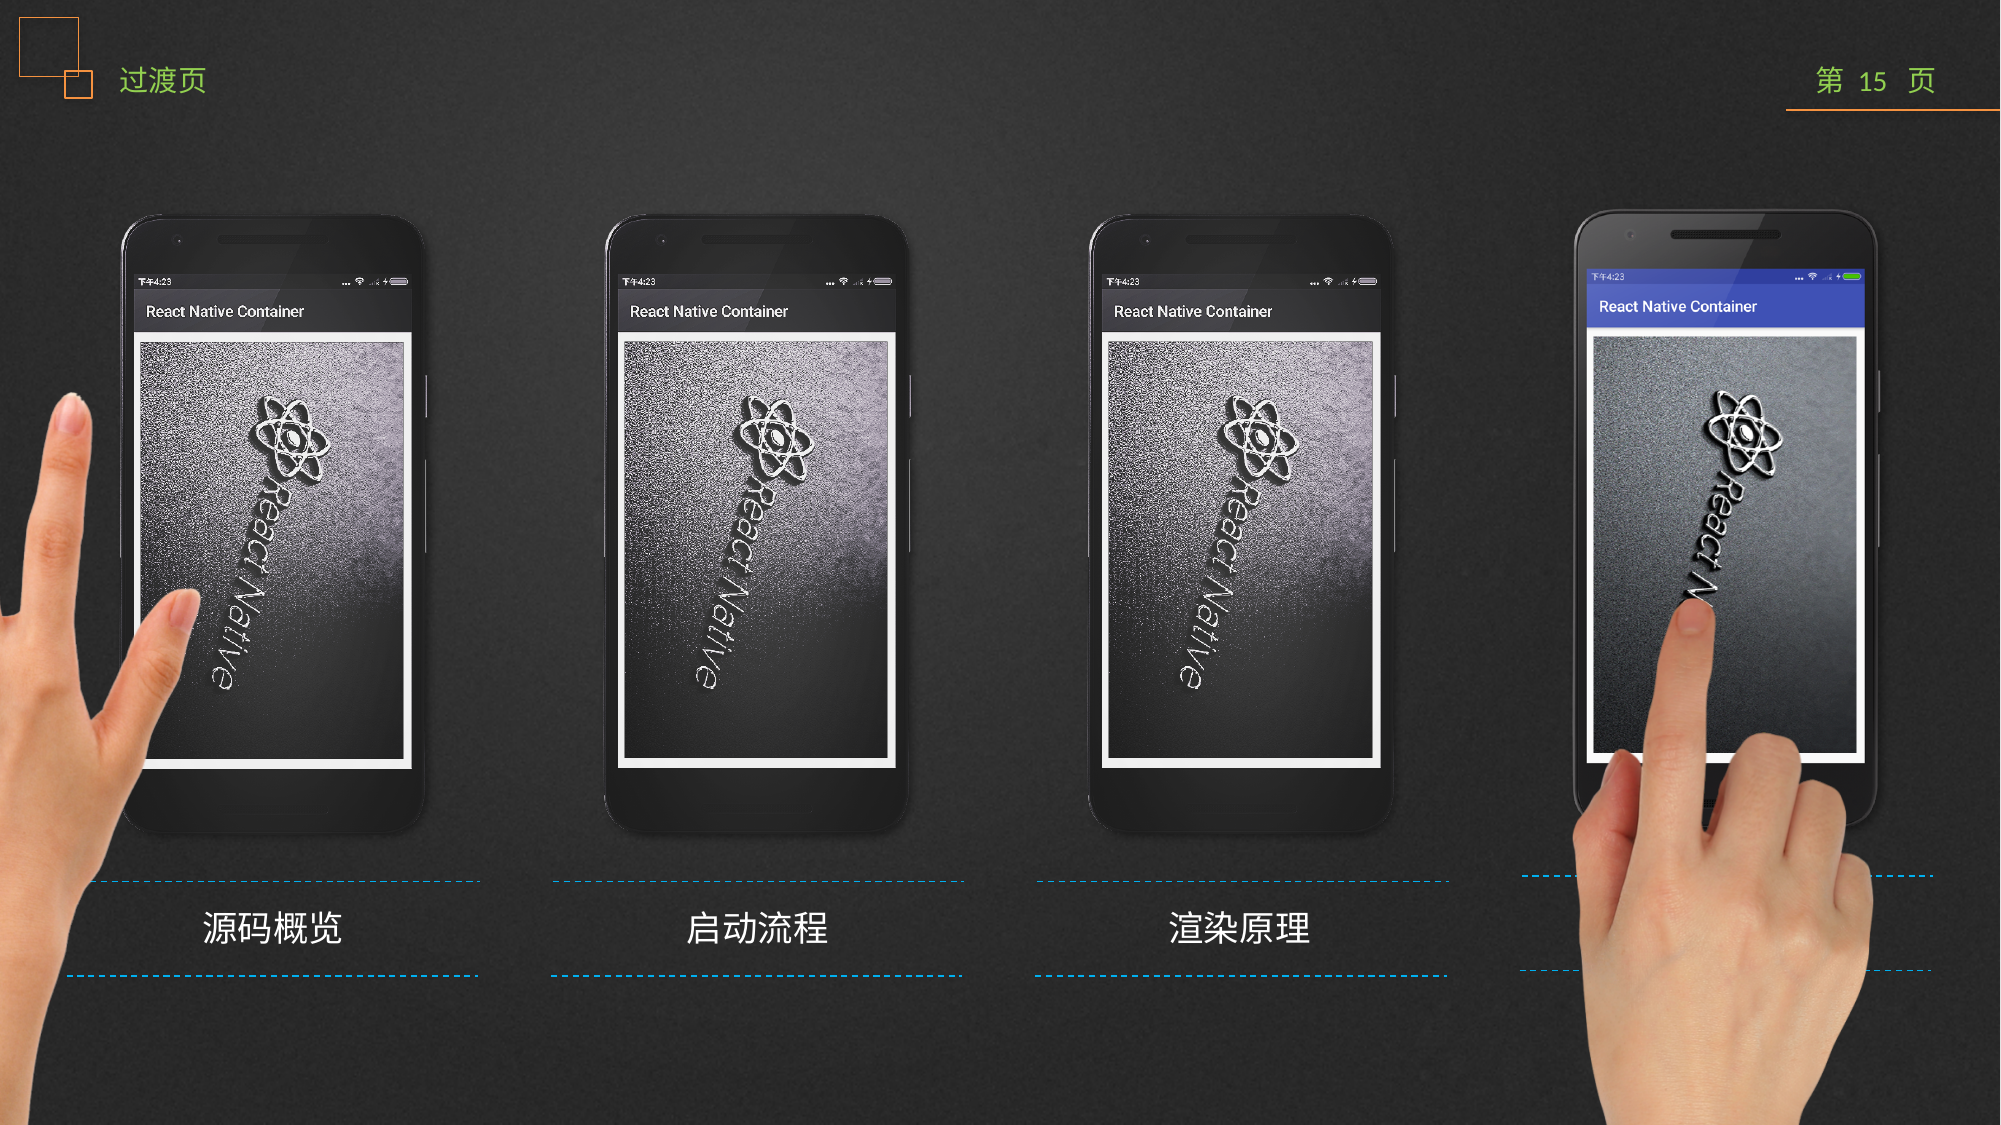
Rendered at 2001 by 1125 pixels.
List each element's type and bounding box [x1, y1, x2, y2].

text_box [550, 213, 965, 977]
text_box [66, 213, 480, 976]
text_box [1519, 208, 1933, 971]
picture [0, 0, 2001, 1125]
text_box [1030, 213, 1449, 976]
